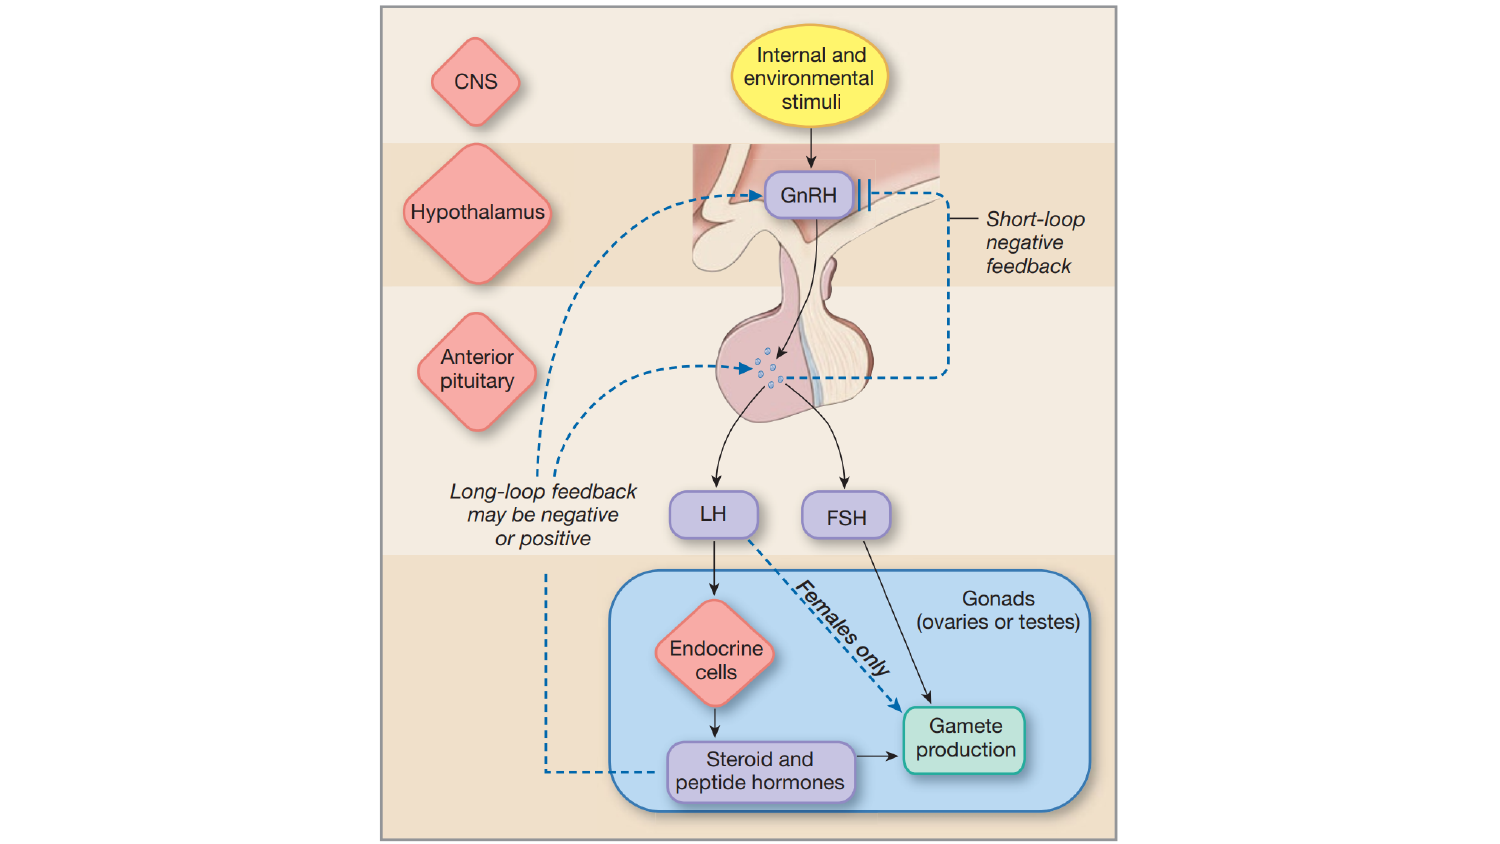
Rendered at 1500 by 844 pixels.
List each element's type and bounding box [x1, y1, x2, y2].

picture [376, 0, 1124, 844]
